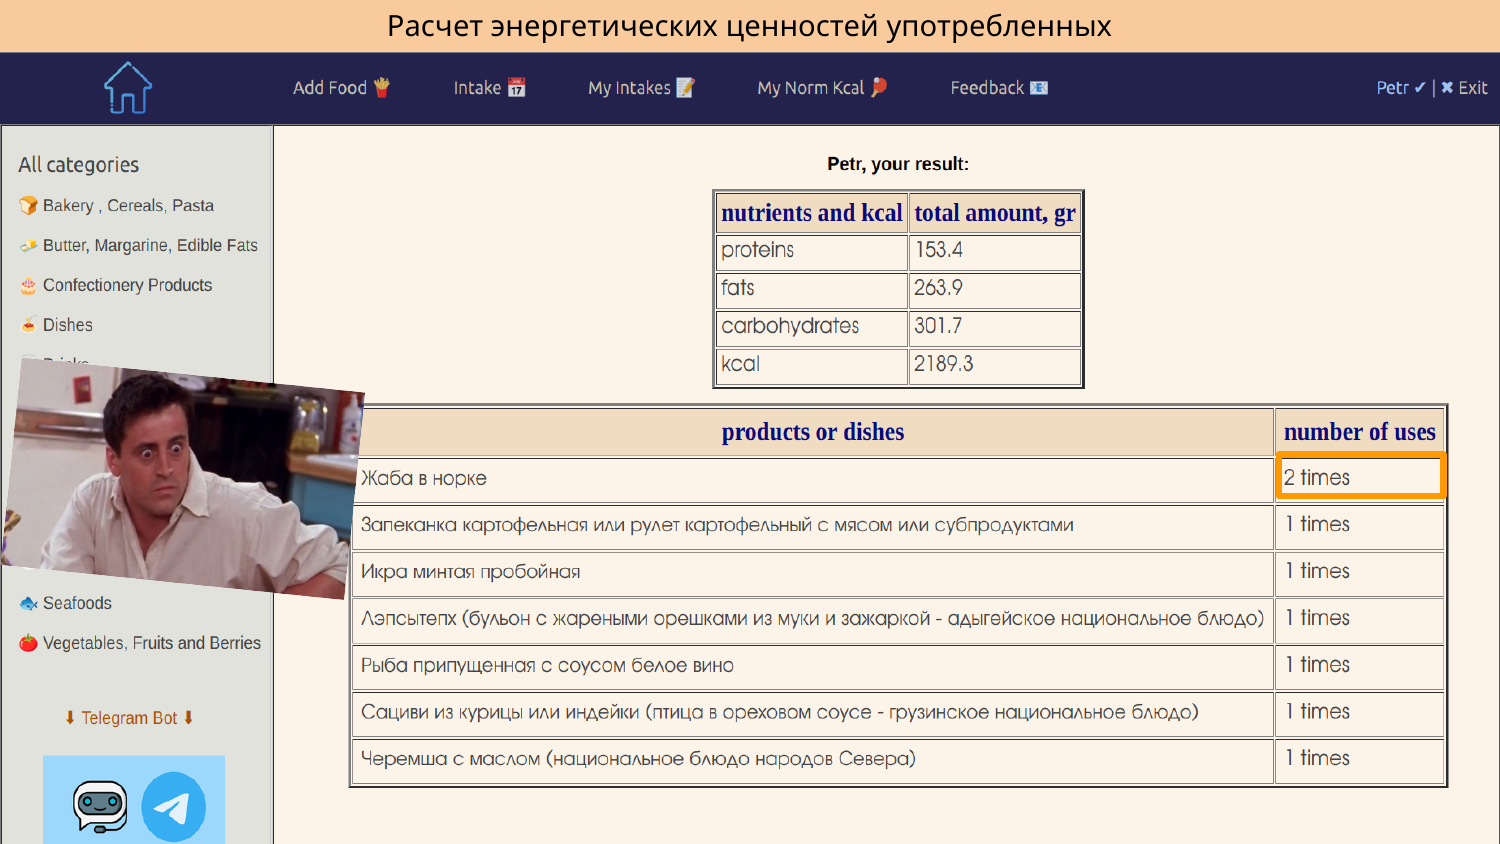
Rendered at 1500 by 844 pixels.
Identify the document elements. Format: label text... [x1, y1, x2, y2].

picture [0, 52, 1500, 844]
text_box Расчет энергетических ценностей употребленных продуктов [308, 0, 1191, 51]
